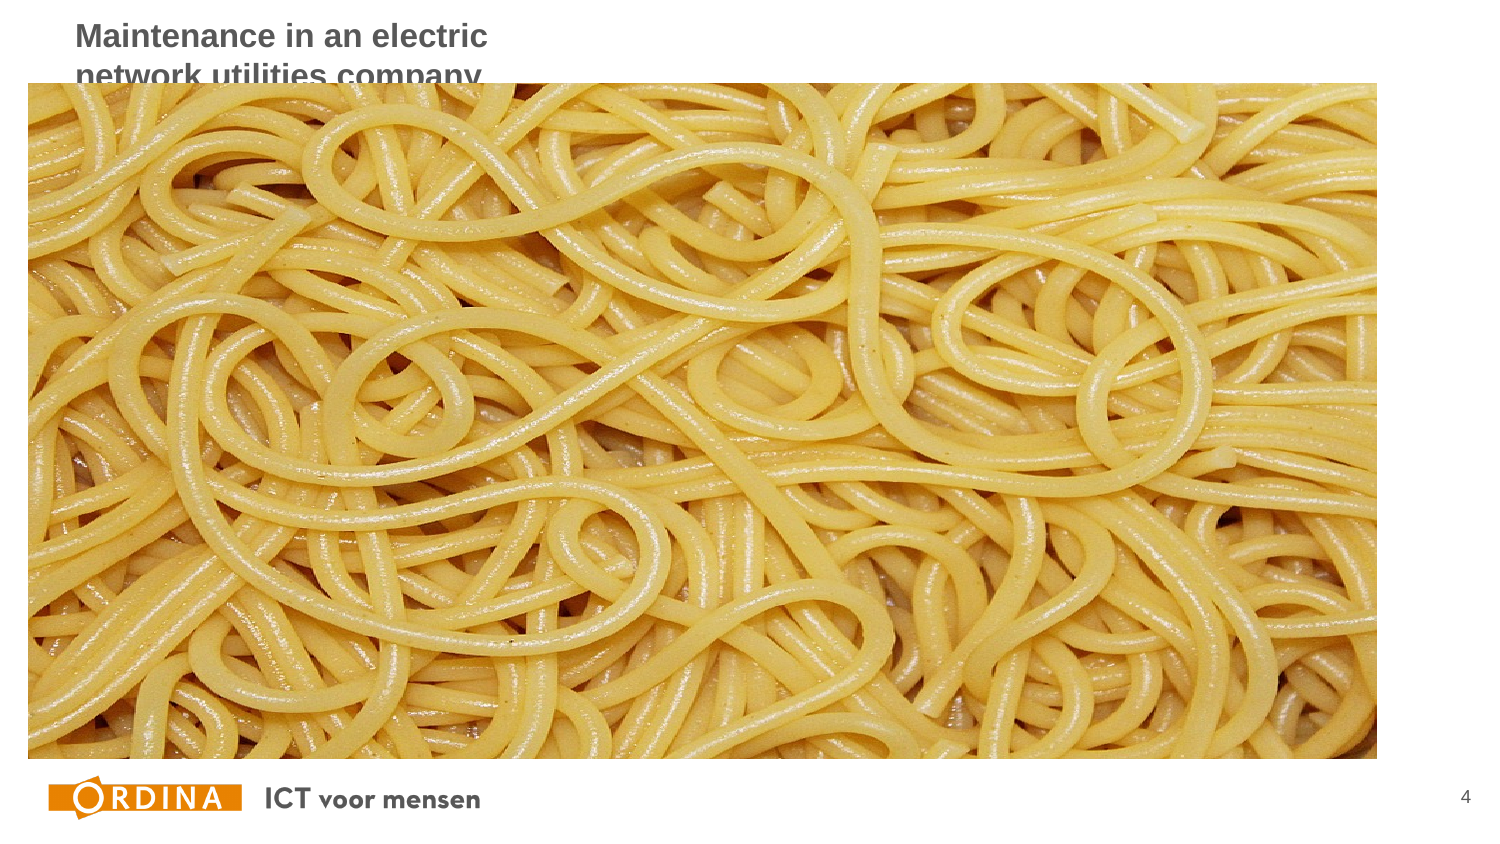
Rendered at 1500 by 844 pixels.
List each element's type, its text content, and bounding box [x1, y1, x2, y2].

picture [28, 83, 1377, 760]
title Maintenance in an electric network utilities company [75, 33, 542, 74]
